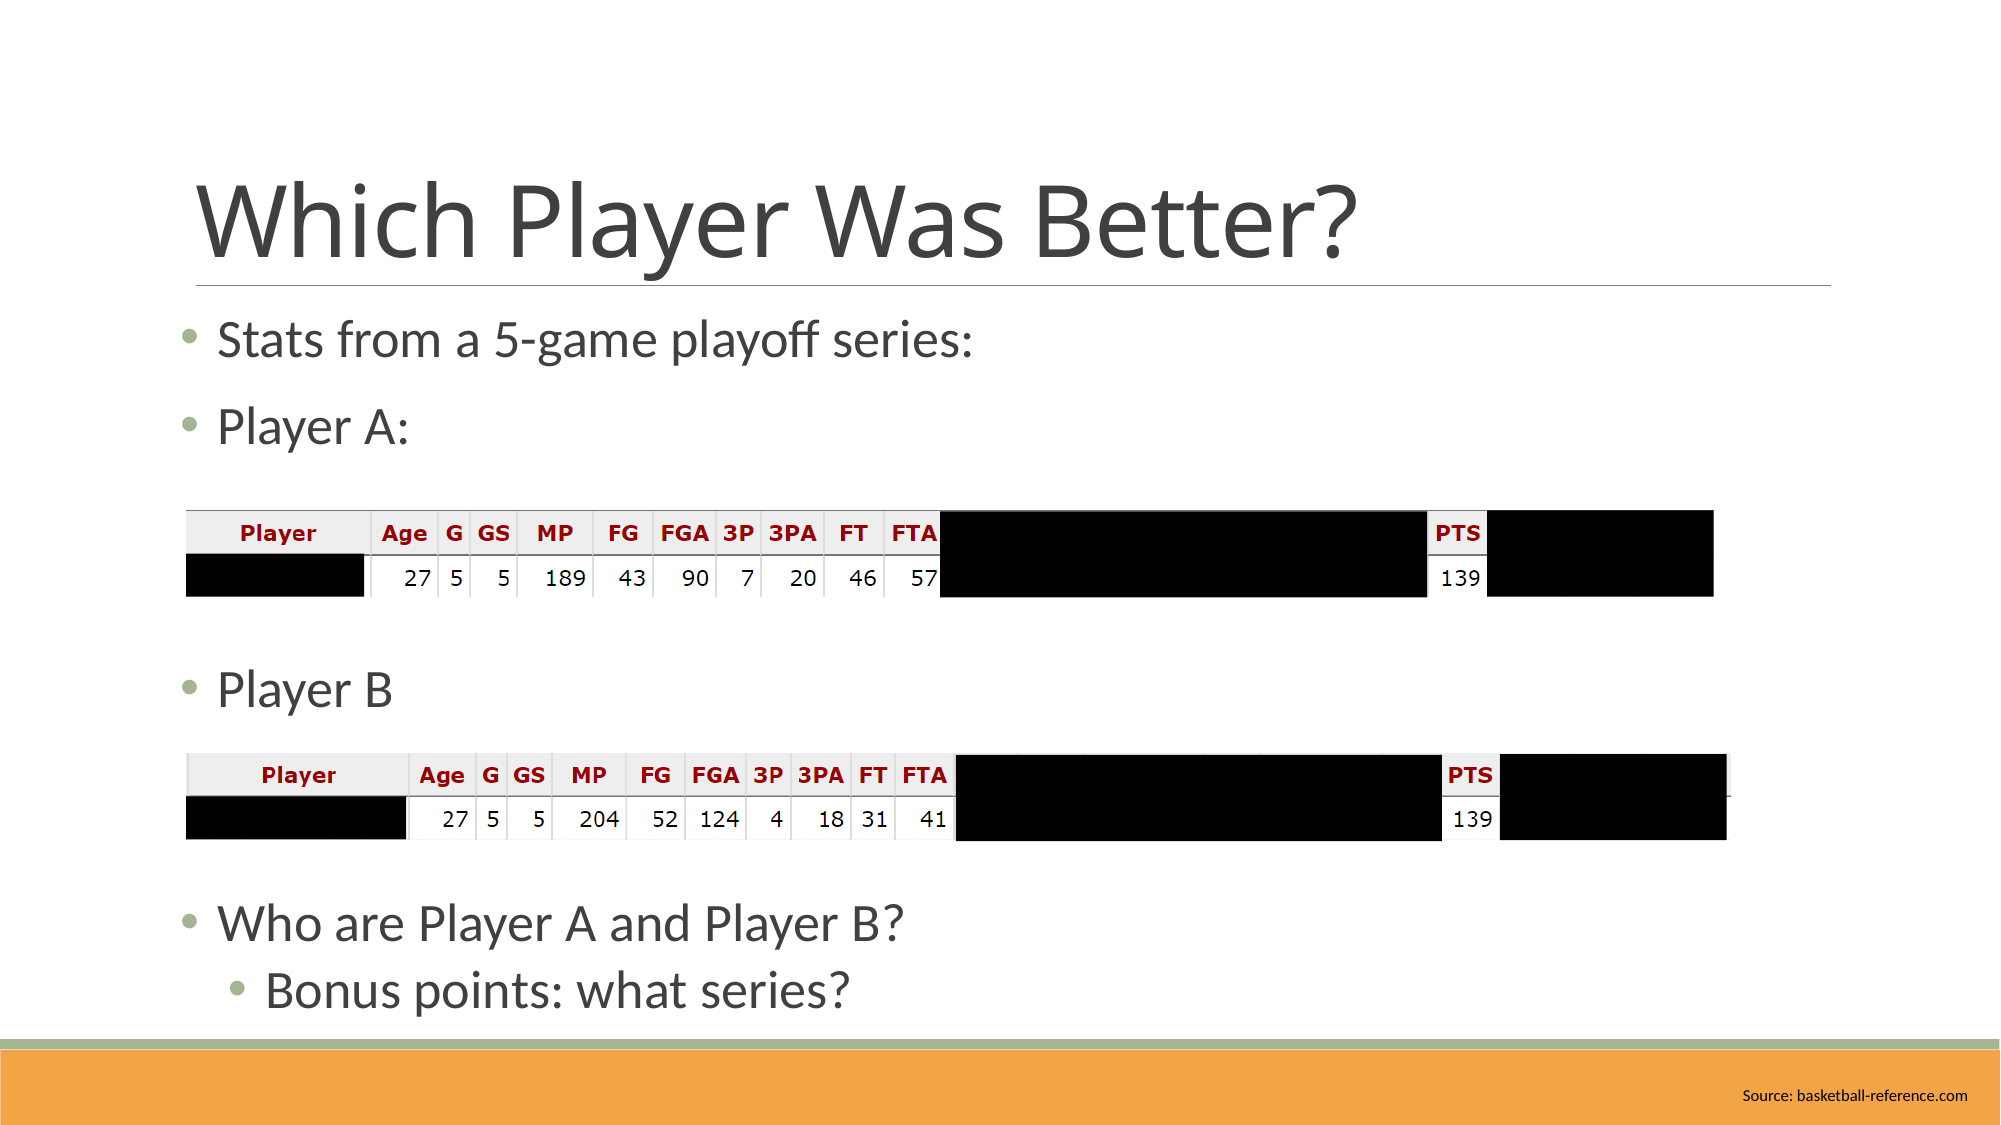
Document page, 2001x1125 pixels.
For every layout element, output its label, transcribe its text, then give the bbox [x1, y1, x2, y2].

text_box Source: basketball-reference.com [732, 1077, 1984, 1113]
picture [185, 509, 1715, 598]
picture [185, 752, 1732, 841]
list Stats from a 5-game playoff series: Player A: Player B Who are Player A and Player B? Bonus points: what series? [180, 302, 1809, 963]
title Which Player Was Better? [180, 47, 1830, 285]
